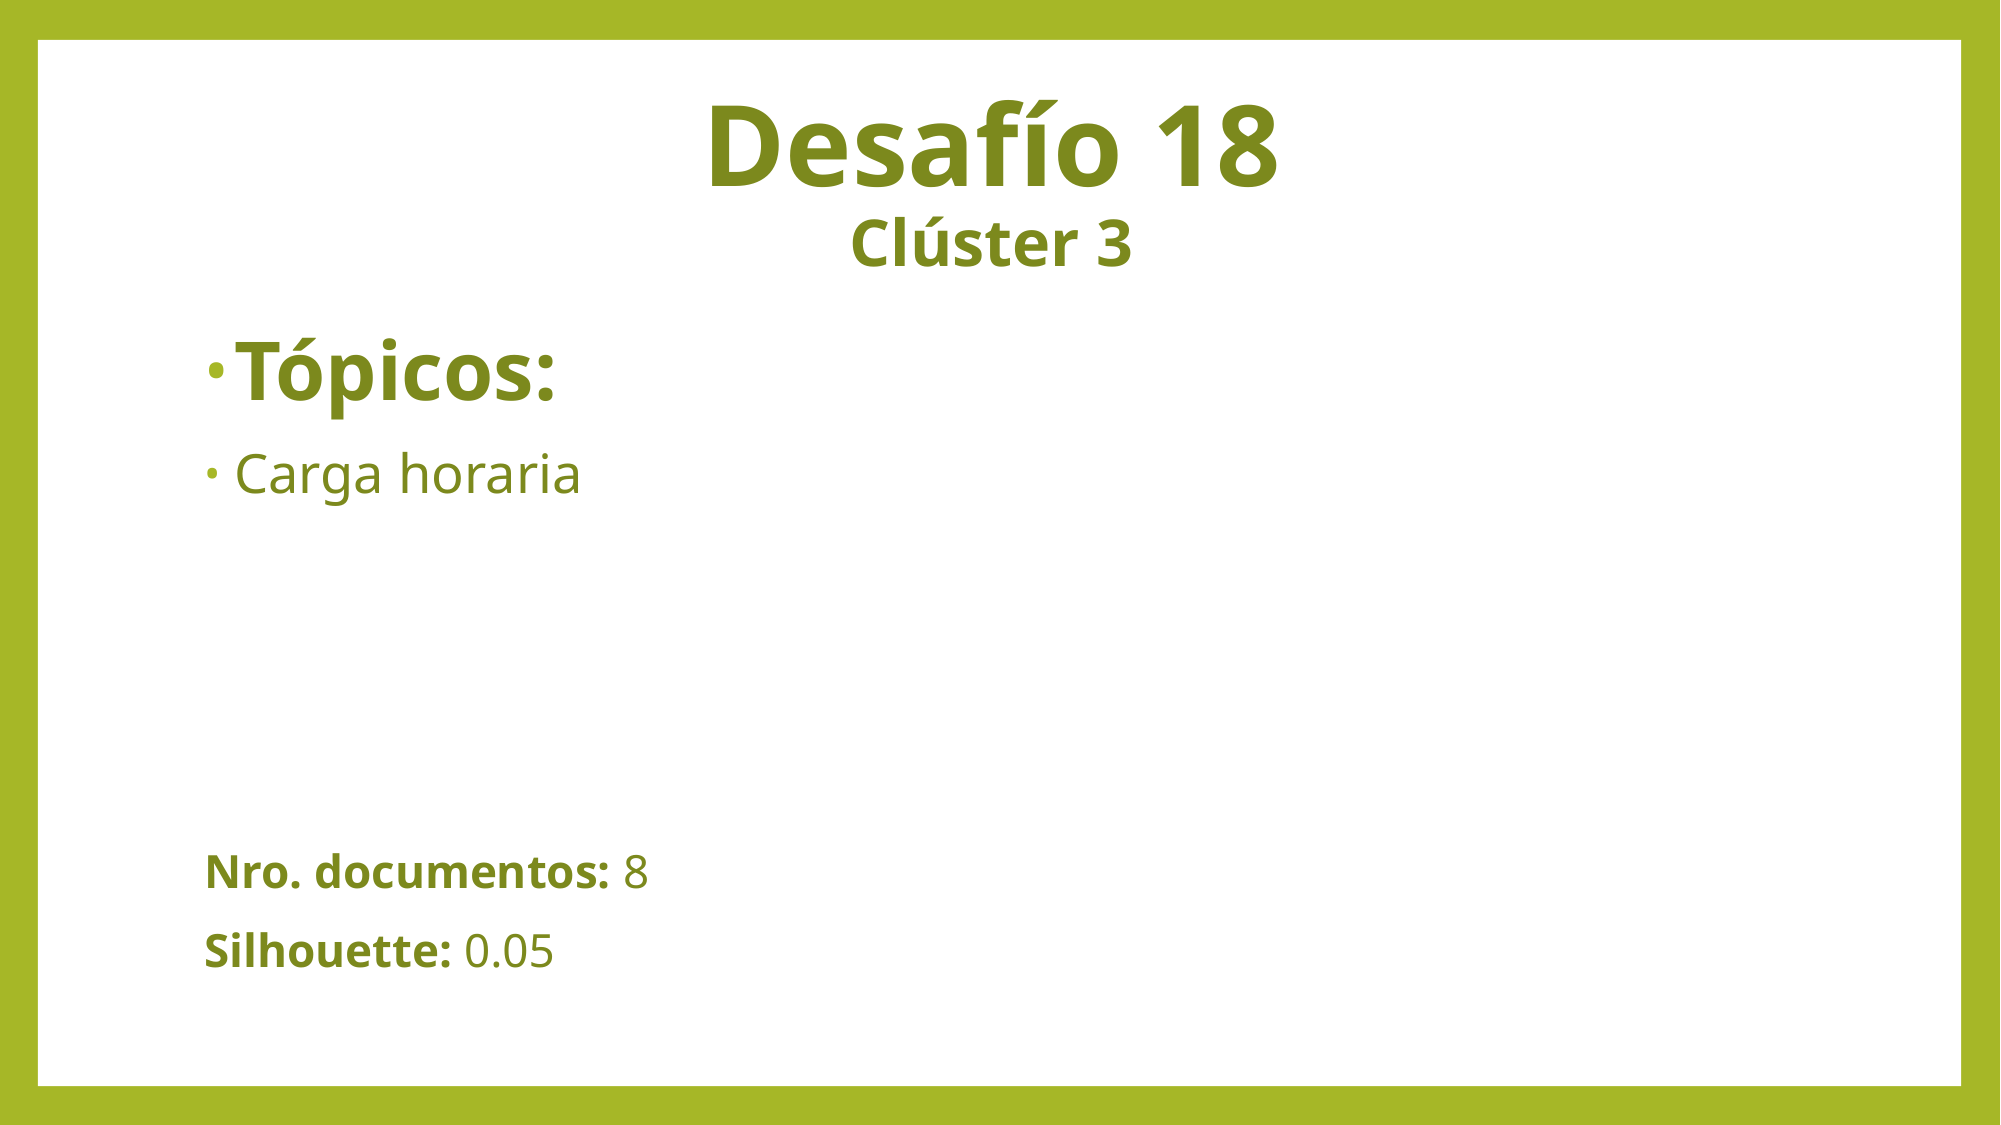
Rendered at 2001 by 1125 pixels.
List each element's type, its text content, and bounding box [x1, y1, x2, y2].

title Desafío 18 Clúster 3 [181, 73, 1802, 296]
list Tópicos: Carga horaria Nro. documentos: 8 Silhouette: 0.05 [181, 322, 1850, 1025]
